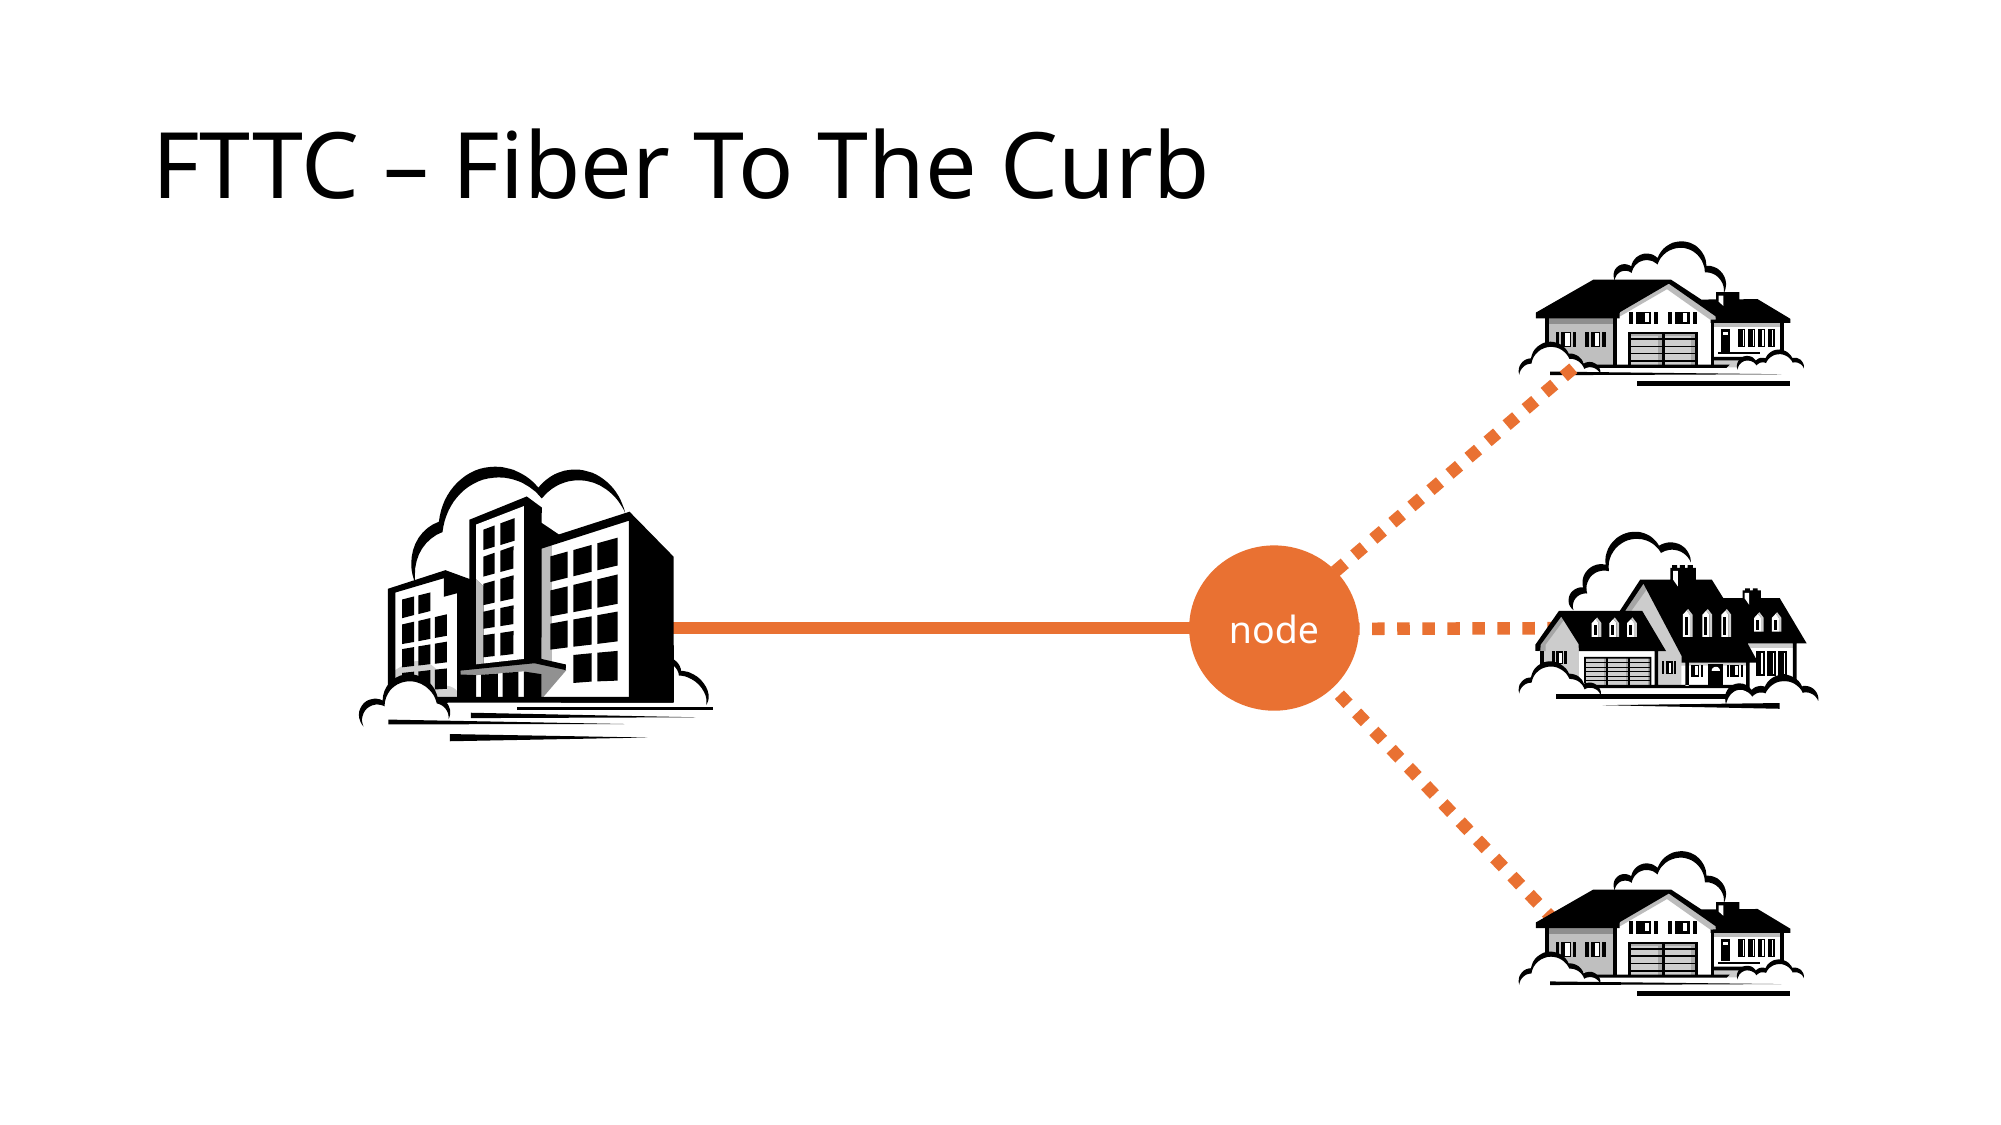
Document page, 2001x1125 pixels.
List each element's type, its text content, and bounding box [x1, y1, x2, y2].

picture [1518, 240, 1808, 387]
picture [1518, 527, 1819, 710]
picture [1518, 850, 1808, 997]
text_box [1296, 361, 1582, 605]
picture [356, 466, 714, 742]
title FTTC – Fiber To The Curb [137, 59, 1863, 278]
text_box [1321, 676, 1581, 949]
text_box node [1187, 543, 1361, 713]
